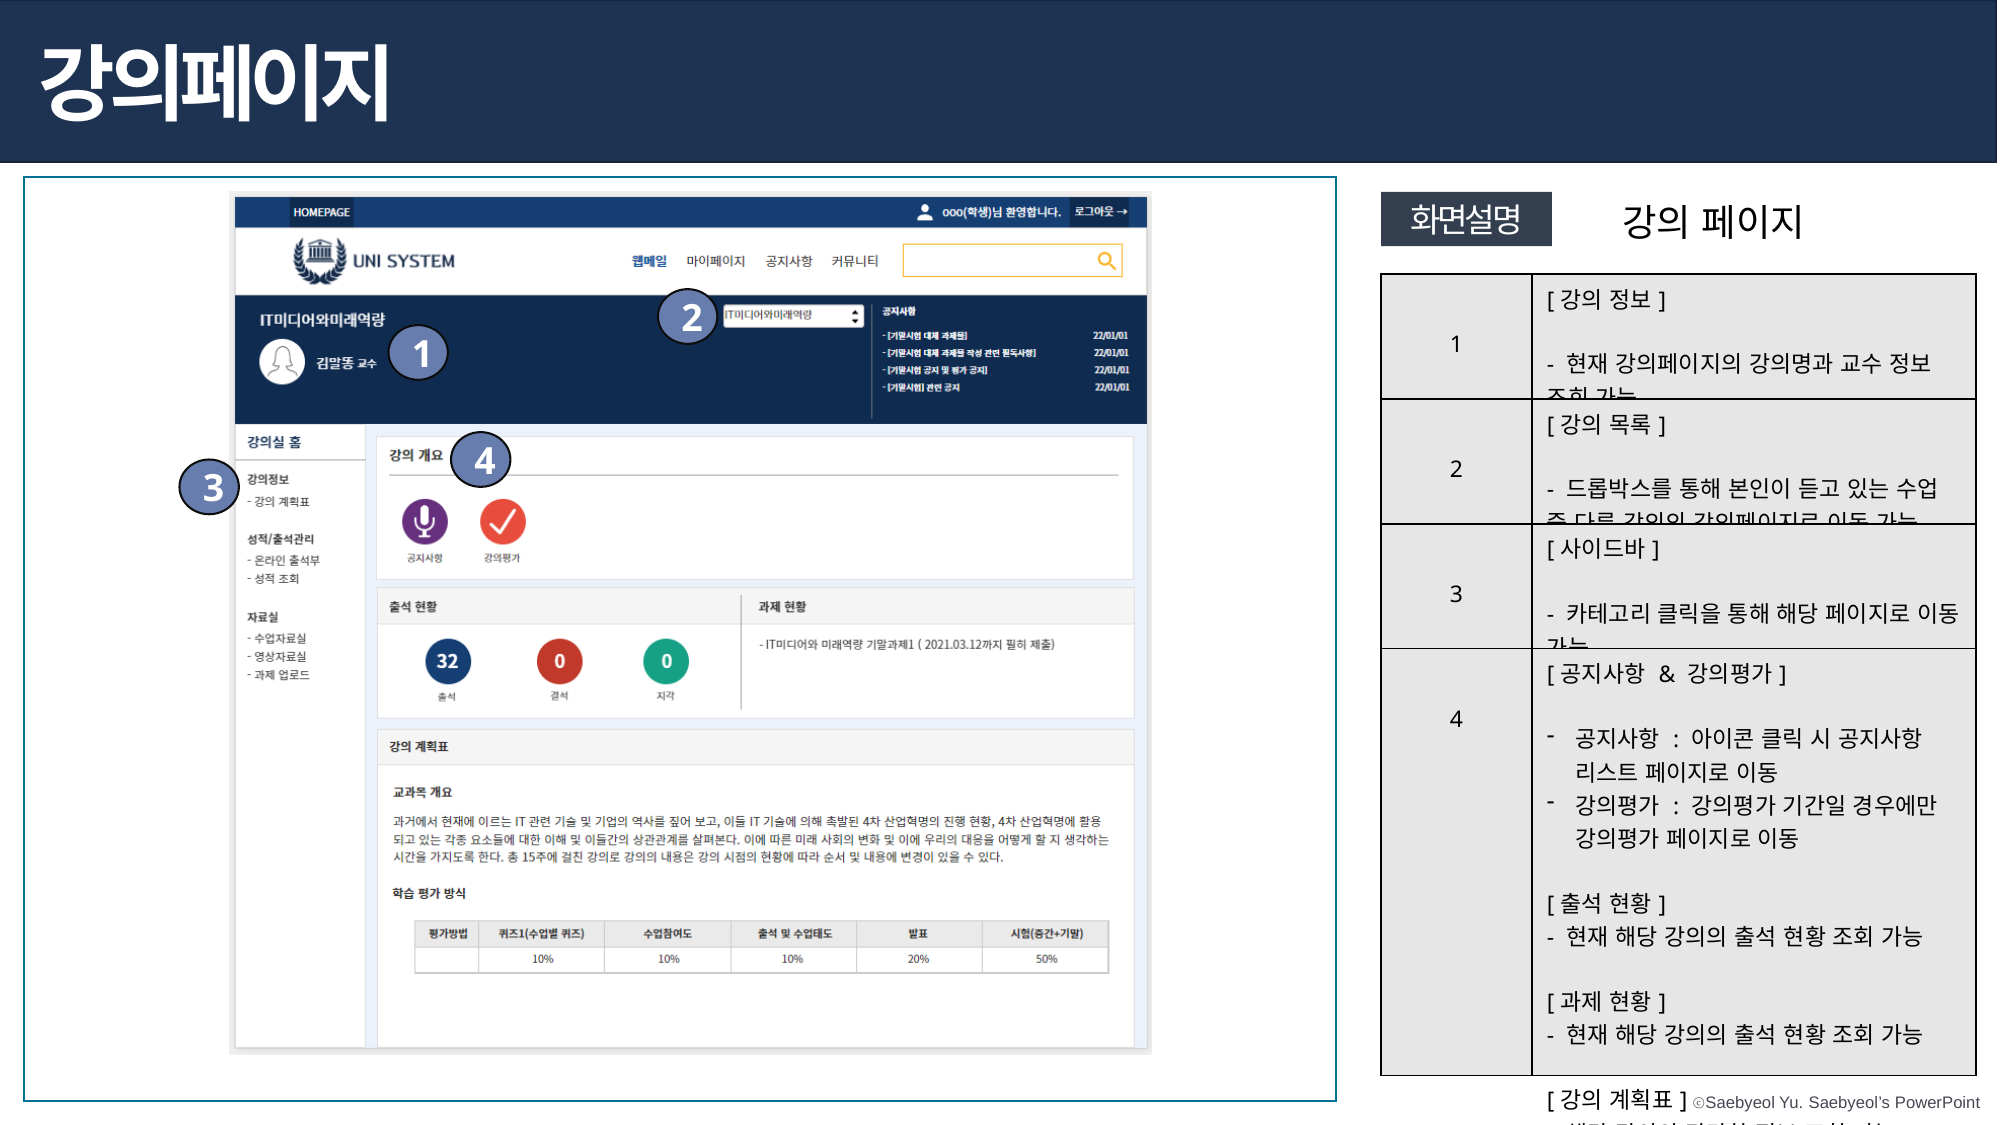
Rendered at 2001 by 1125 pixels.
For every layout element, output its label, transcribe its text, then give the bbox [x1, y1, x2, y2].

text_box [23, 176, 1337, 1102]
text_box 강의페이지 [24, 23, 448, 176]
picture [229, 191, 1152, 1055]
table_cell [공지사항 & 강의평가] 공지사항 : 아이콘 클릭 시 공지사항 리스트 페이지로 이동 강의평가 : 강의평가 기간일 경우에만 강의평가 페이지로 이동 [출석 현황] - 현재 해당 강의의 출석 현황 조회 가능 [과제 현황] - 현재 해당 강의의 출석 현황 조회 가능 [강의 계획표] - 해당 강의의 간단한 정보 조회 가능 [1533, 649, 1975, 1075]
table_header 1 [1382, 275, 1531, 398]
table_header [강의 정보] - 현재 강의페이지의 강의명과 교수 정보 조회 가능 [1533, 275, 1975, 398]
text_box [0, 0, 1997, 163]
text_box 3 [178, 458, 229, 516]
table_cell [사이드바] - 카테고리 클릭을 통해 해당 페이지로 이동 가능 [1533, 525, 1975, 648]
table_cell 3 [1382, 525, 1531, 648]
text_box 화면설명 [1380, 191, 1524, 247]
table_cell 4 [1382, 649, 1531, 1075]
table_cell [강의 목록] - 드롭박스를 통해 본인이 듣고 있는 수업 중 다른 강의의 강의페이지로 이동 가능 [1533, 400, 1975, 523]
text_box 강의 페이지 [1524, 191, 1903, 251]
table_cell 2 [1382, 400, 1531, 523]
